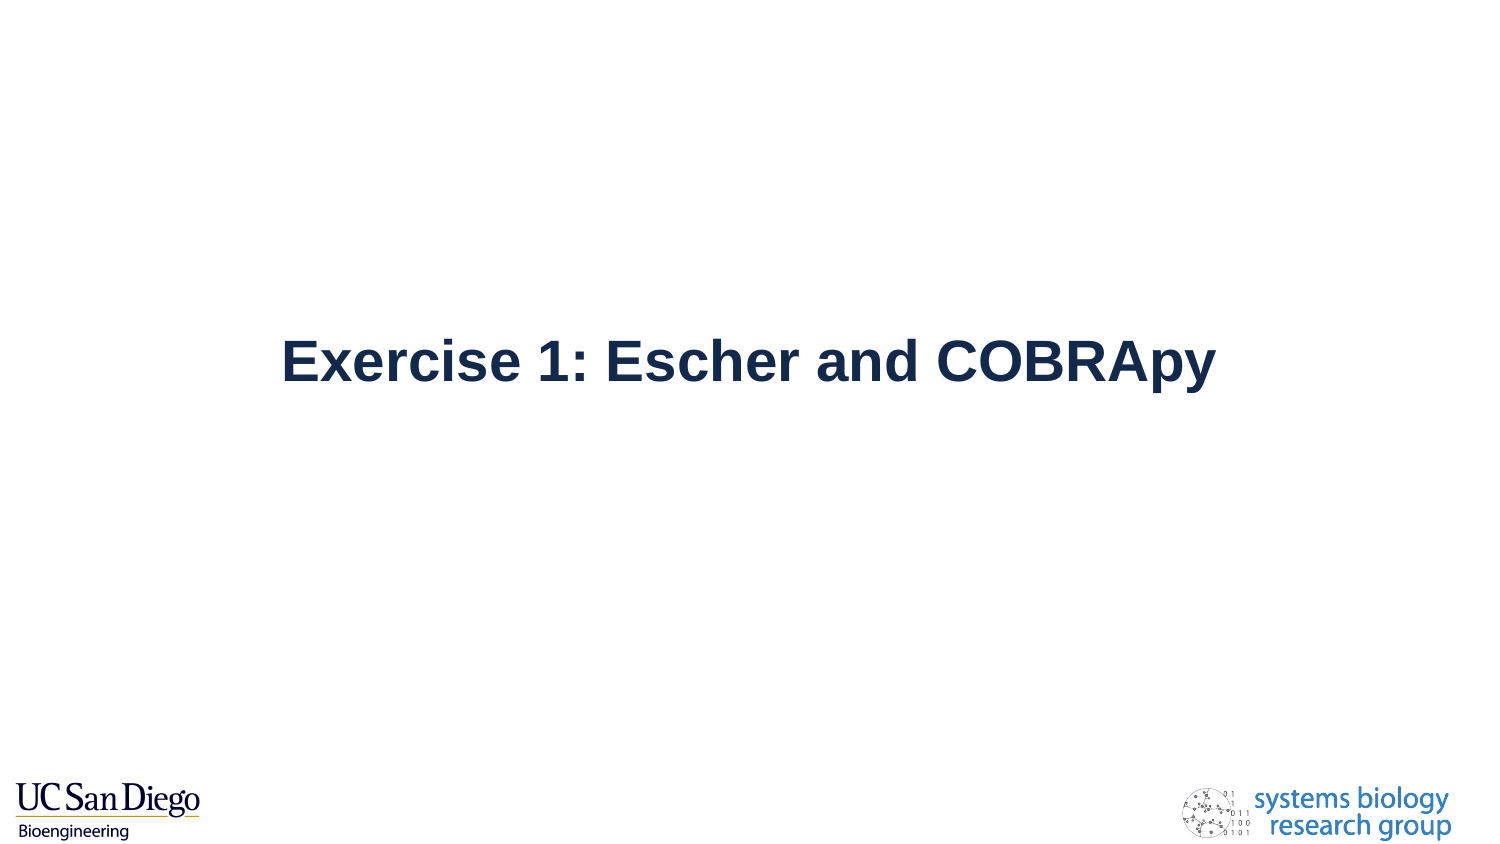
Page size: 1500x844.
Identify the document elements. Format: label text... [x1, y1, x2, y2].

picture [1182, 786, 1451, 842]
title Exercise 1: Escher and COBRApy [0, 287, 1500, 429]
picture [12, 781, 202, 842]
